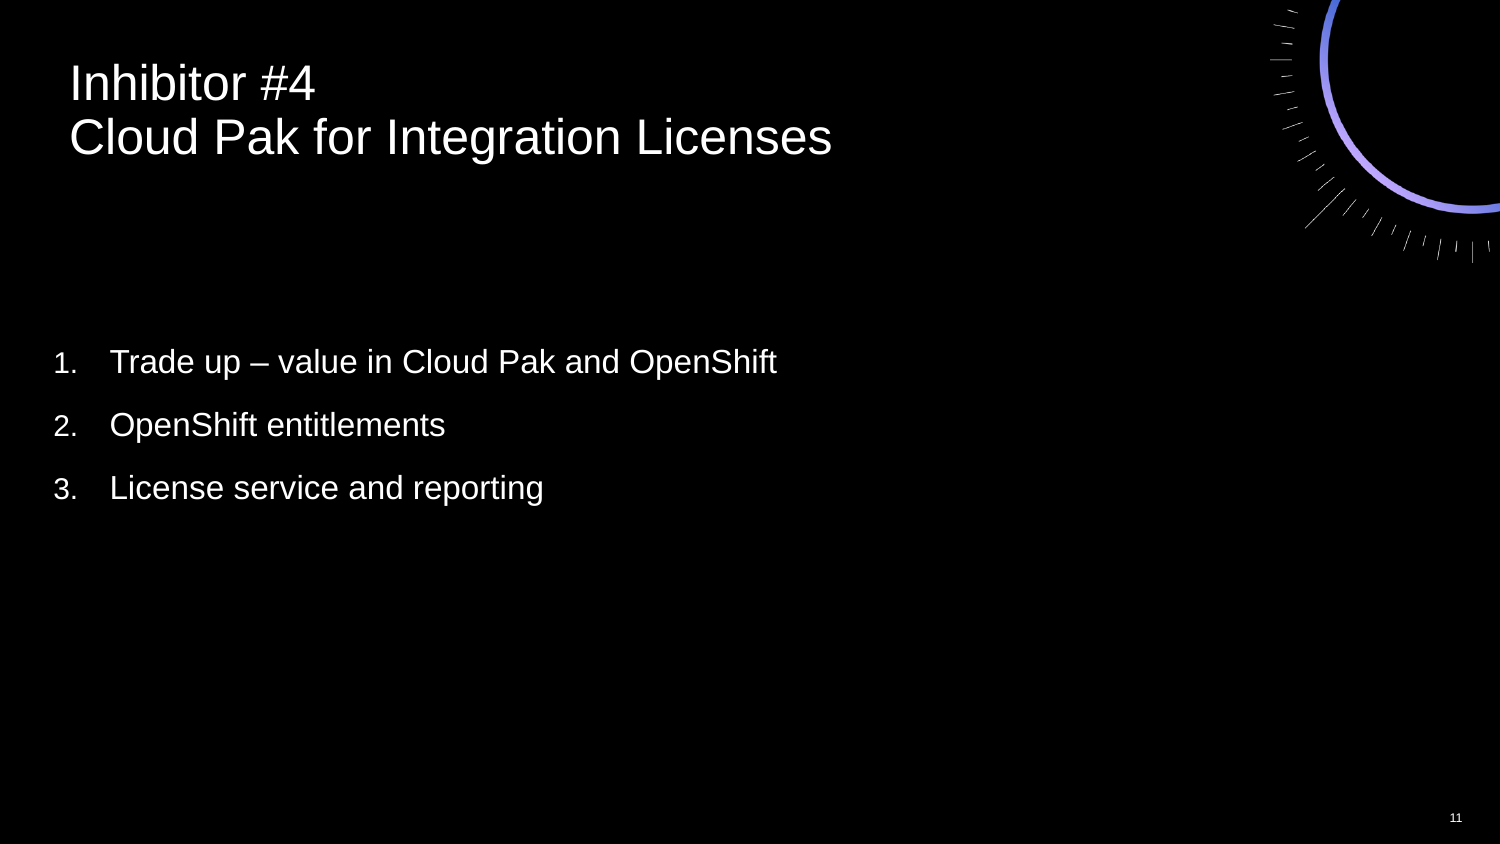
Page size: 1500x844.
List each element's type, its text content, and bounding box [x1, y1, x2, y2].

text_box Inhibitor #4 Cloud Pak for Integration Licenses [69, 57, 1327, 196]
slide_number 11 [1162, 804, 1463, 832]
text_box Trade up – value in Cloud Pak and OpenShift OpenShift entitlements License service and reporting [53, 340, 1480, 571]
picture [1270, 0, 1500, 263]
